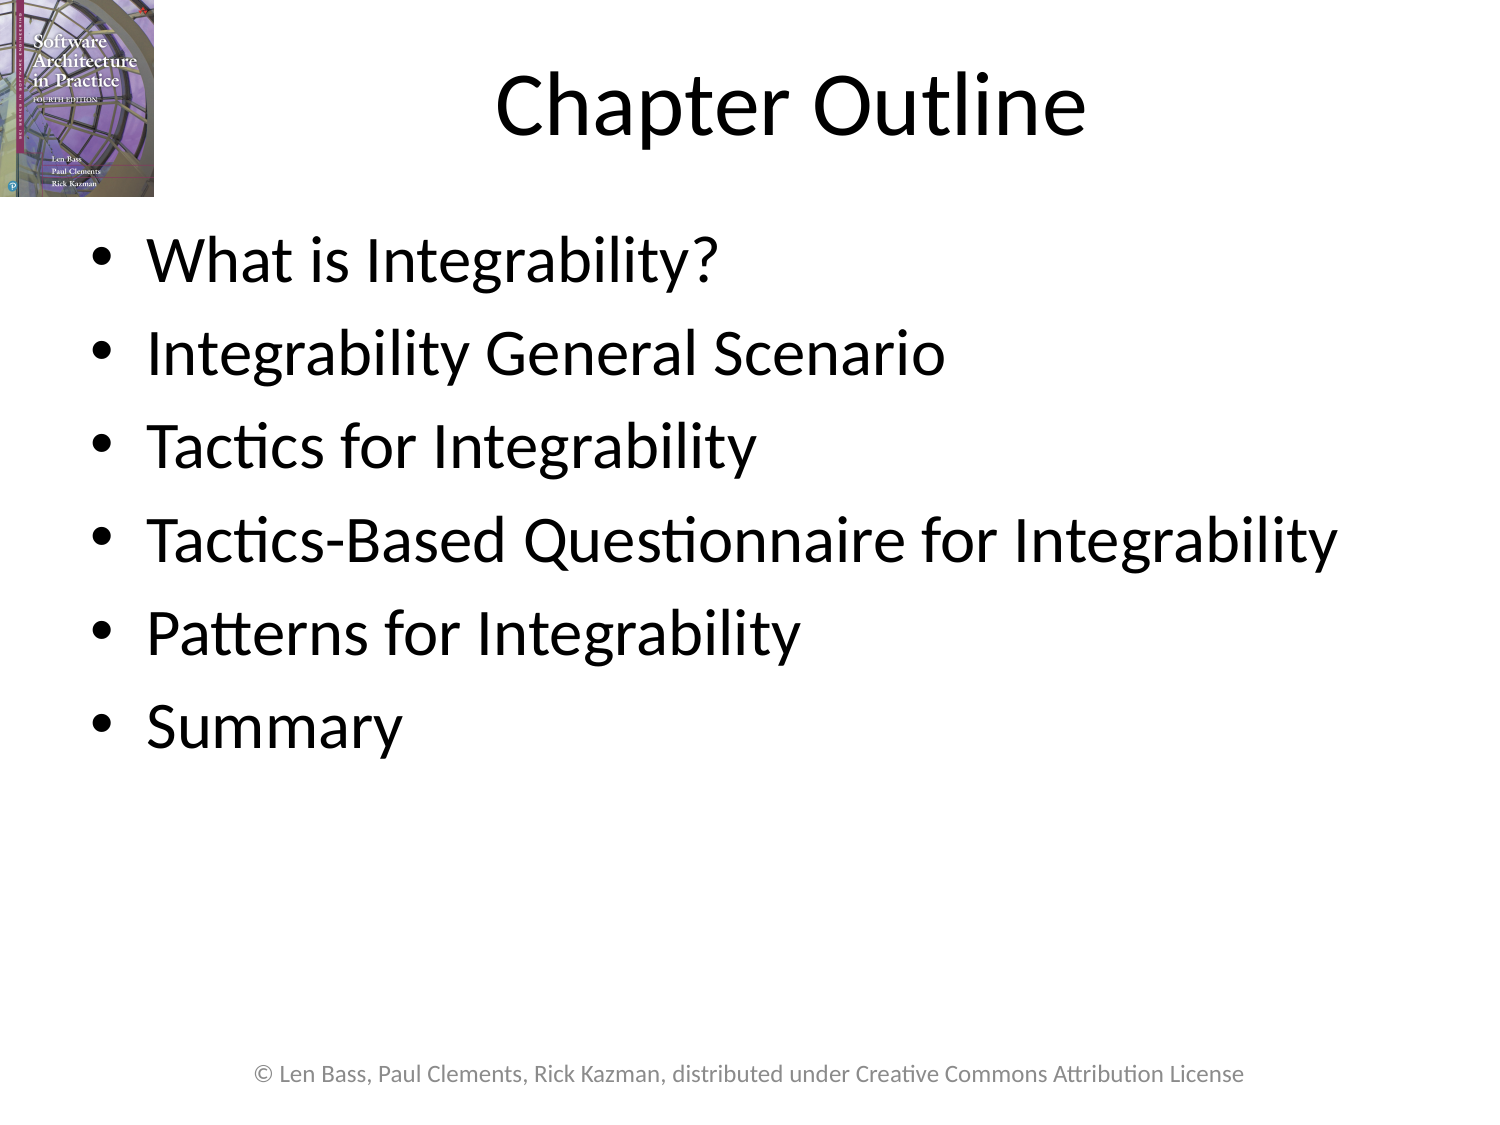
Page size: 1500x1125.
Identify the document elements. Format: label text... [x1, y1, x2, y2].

list What is Integrability? Integrability General Scenario Tactics for Integrability Tactics-Based Questionnaire for Integrability Patterns for Integrability Summary [75, 208, 1425, 1005]
footer © Len Bass, Paul Clements, Rick Kazman, distributed under Creative Commons Attribution License [230, 1042, 1270, 1103]
picture [0, 0, 154, 197]
title Chapter Outline [159, 45, 1425, 173]
